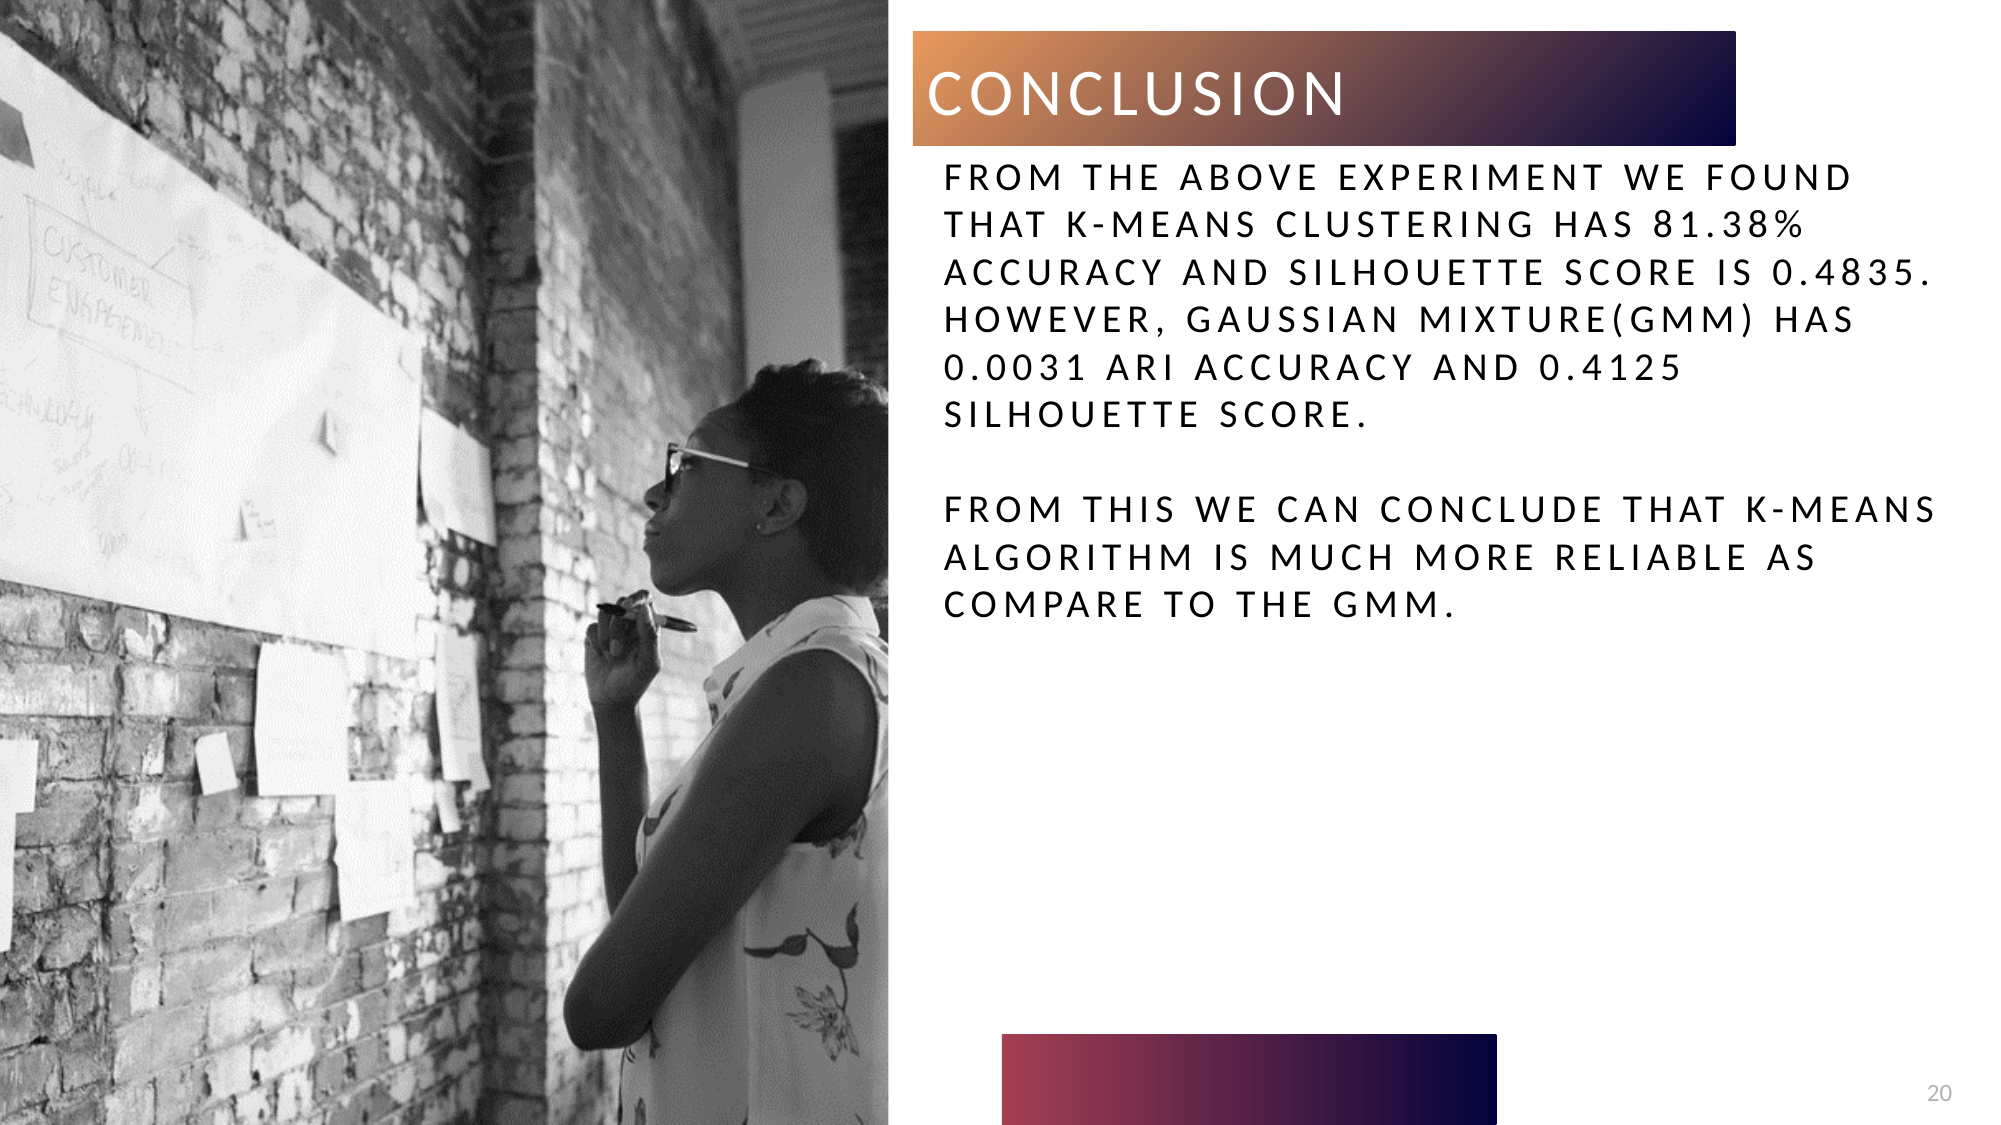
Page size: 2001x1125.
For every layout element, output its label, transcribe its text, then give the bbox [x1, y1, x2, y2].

list From the above experiment we found that k-means clustering has 81.38% accuracy and silhouette score is 0.4835. However, gaussian mixture(gmm) has 0.0031 ari accuracy and 0.4125 silhouette score. From this we can conclude that k-means algorithm is much more reliable as compare to the GMM. [928, 143, 1968, 994]
text_box Conclusion [912, 31, 1736, 146]
slide_number 20 [1894, 1061, 1968, 1121]
picture [0, 0, 889, 1125]
